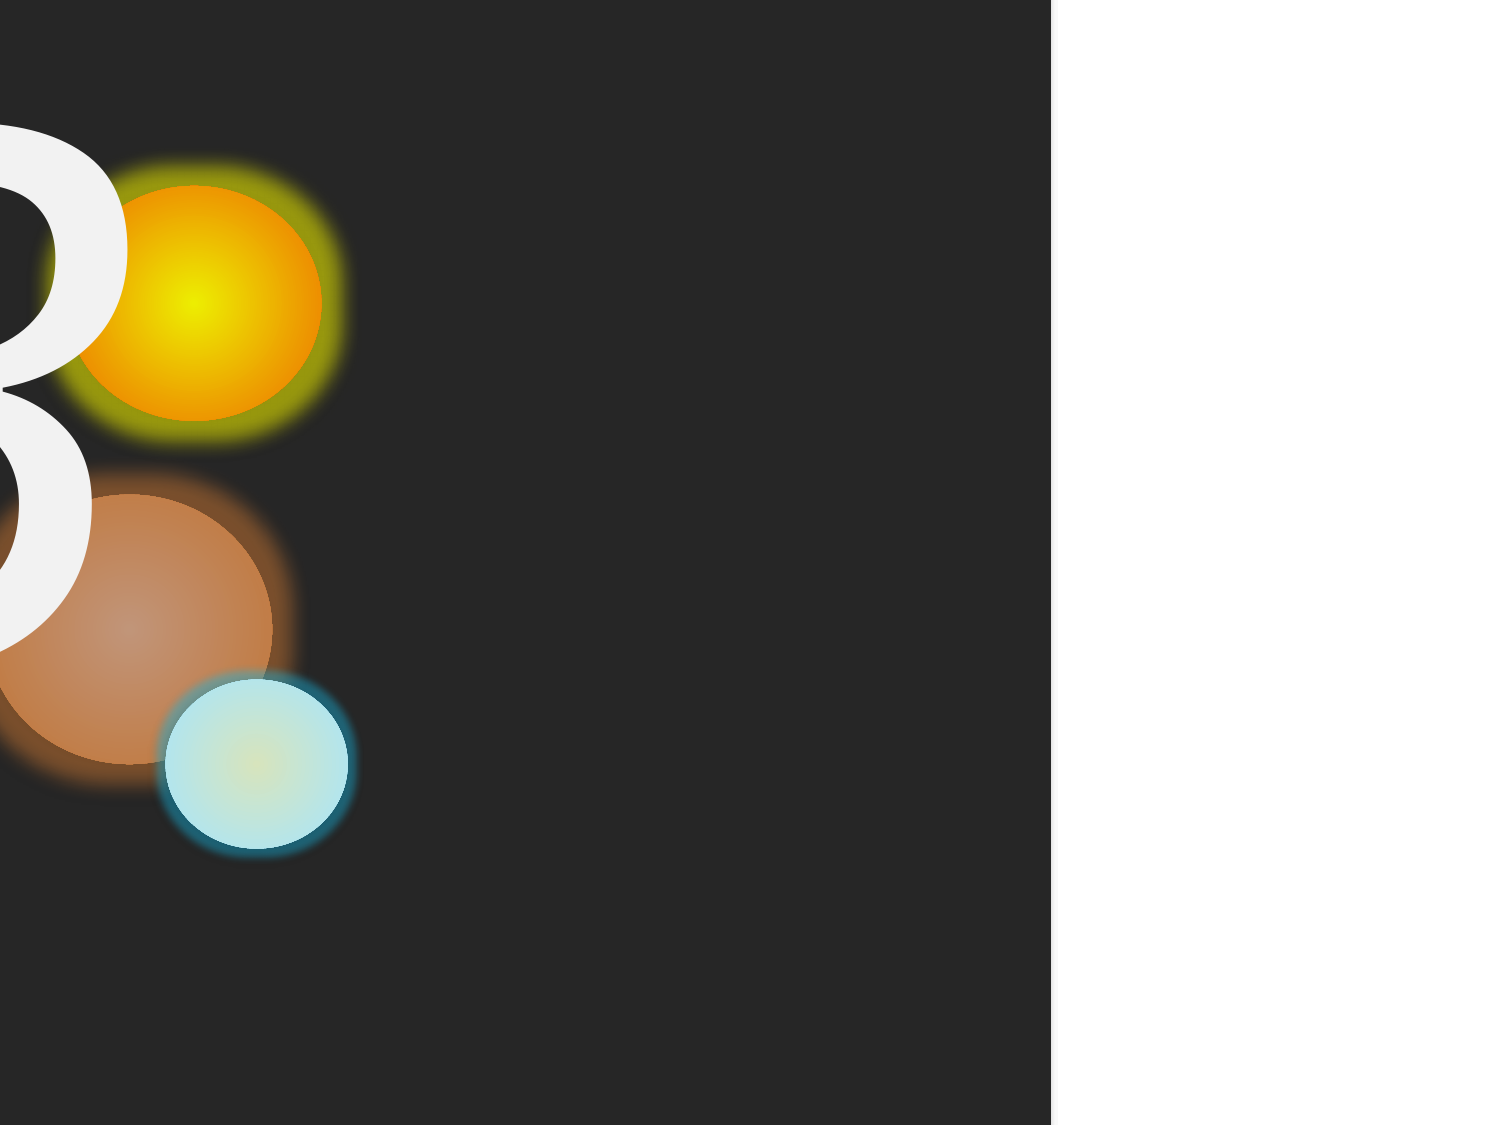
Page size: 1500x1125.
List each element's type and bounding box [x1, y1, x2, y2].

text_box [0, 0, 1052, 1125]
